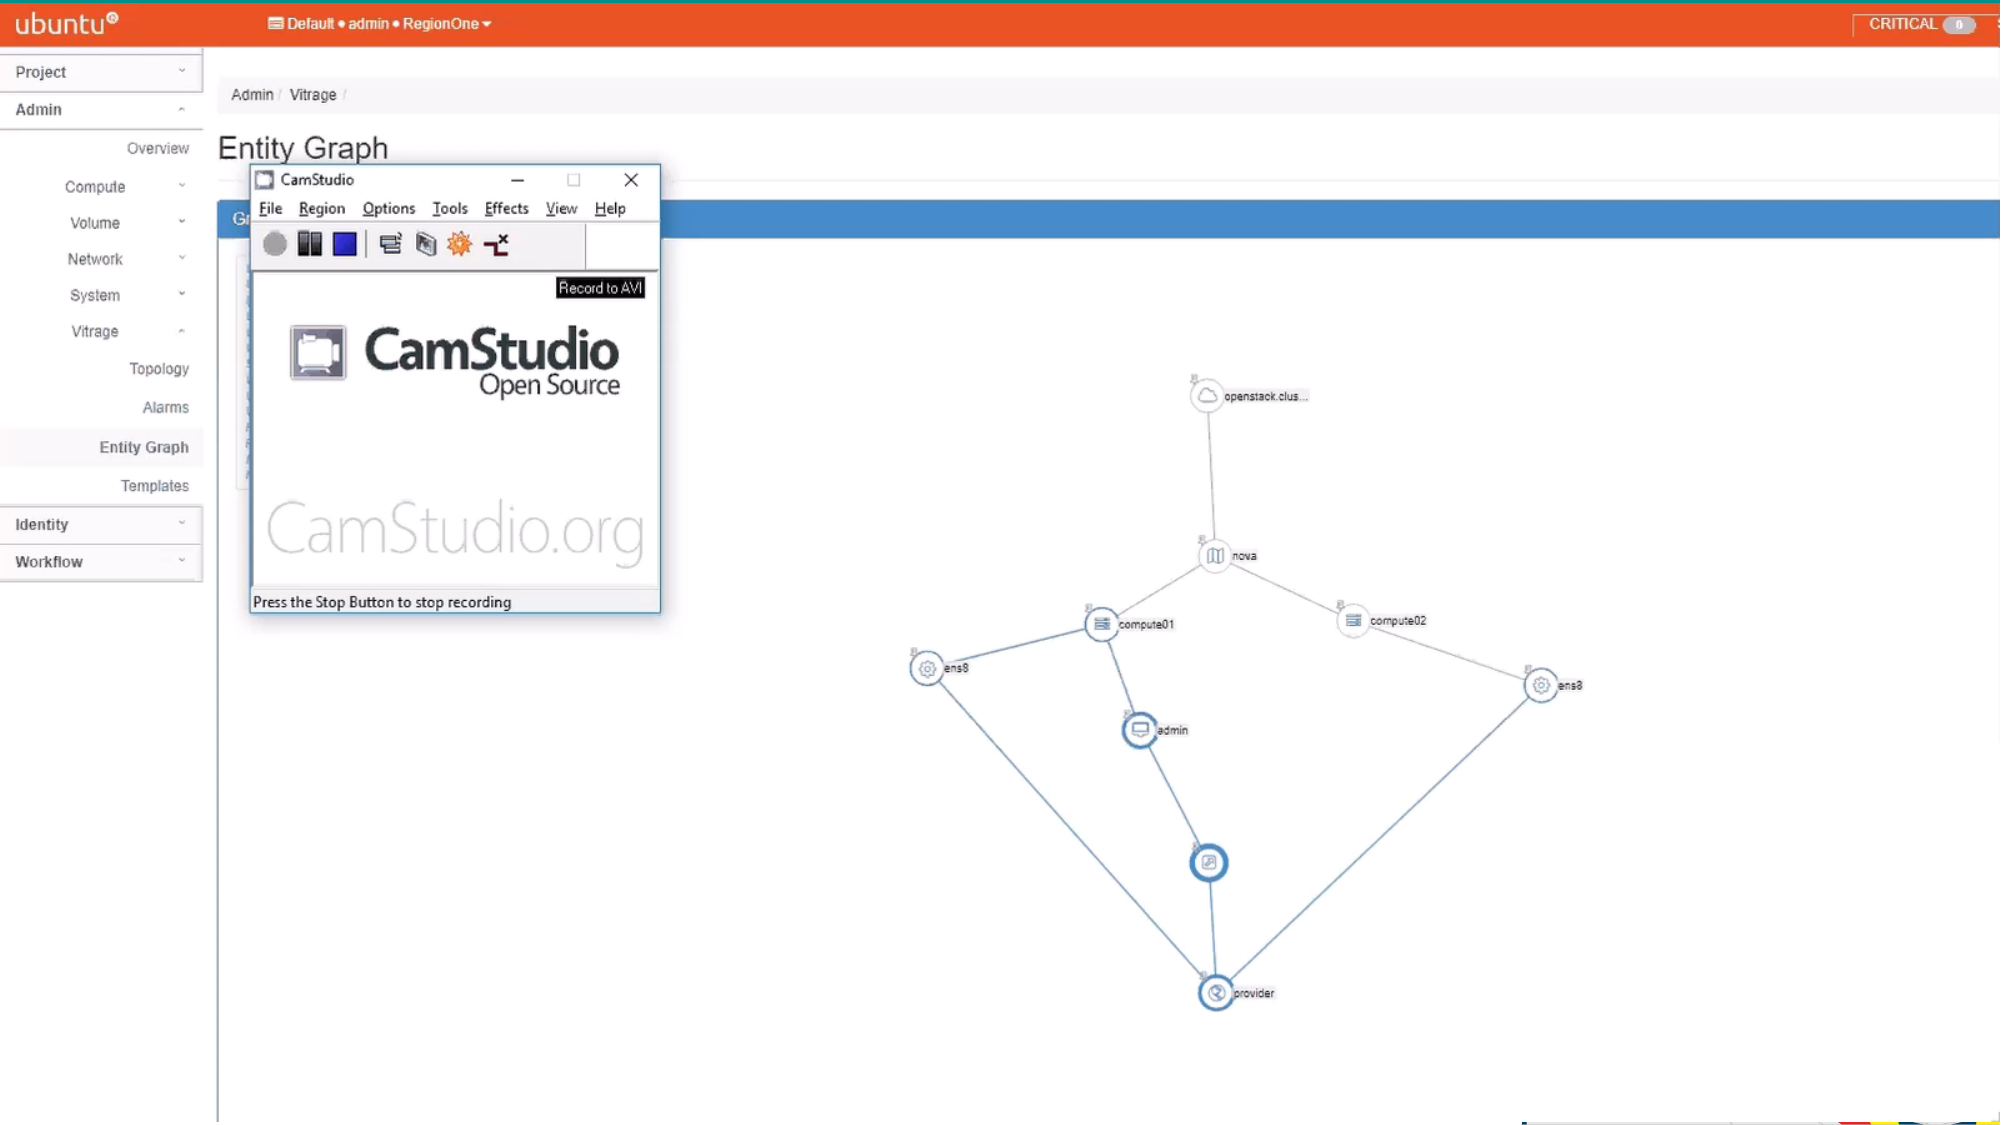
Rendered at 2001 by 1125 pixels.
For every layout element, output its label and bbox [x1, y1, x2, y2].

text_box [0, 2, 2000, 1123]
